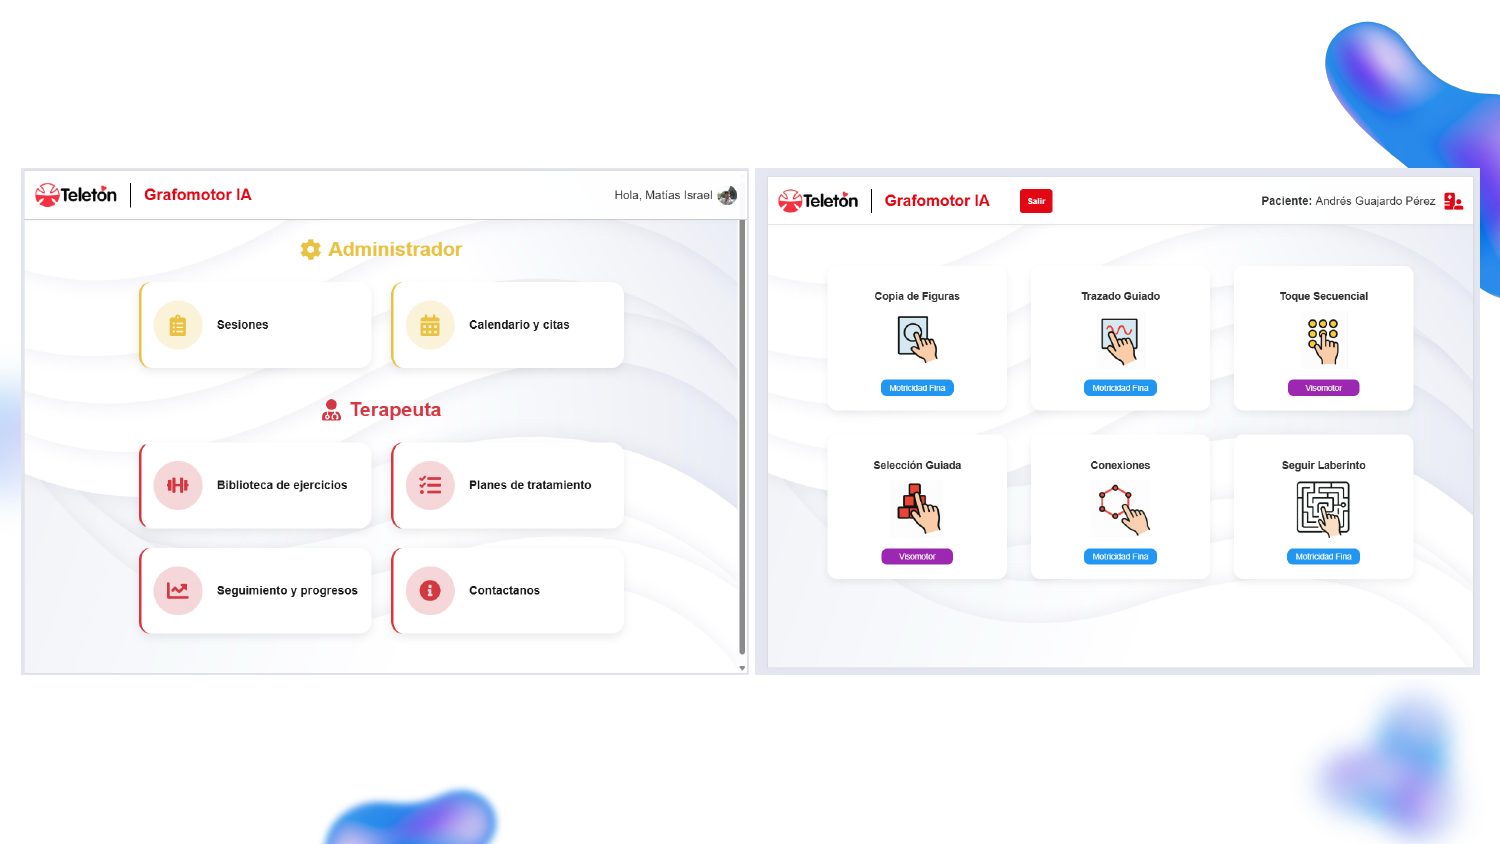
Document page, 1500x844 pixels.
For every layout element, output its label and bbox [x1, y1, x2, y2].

picture [754, 0, 1500, 676]
picture [21, 168, 749, 676]
text_box [315, 732, 523, 844]
